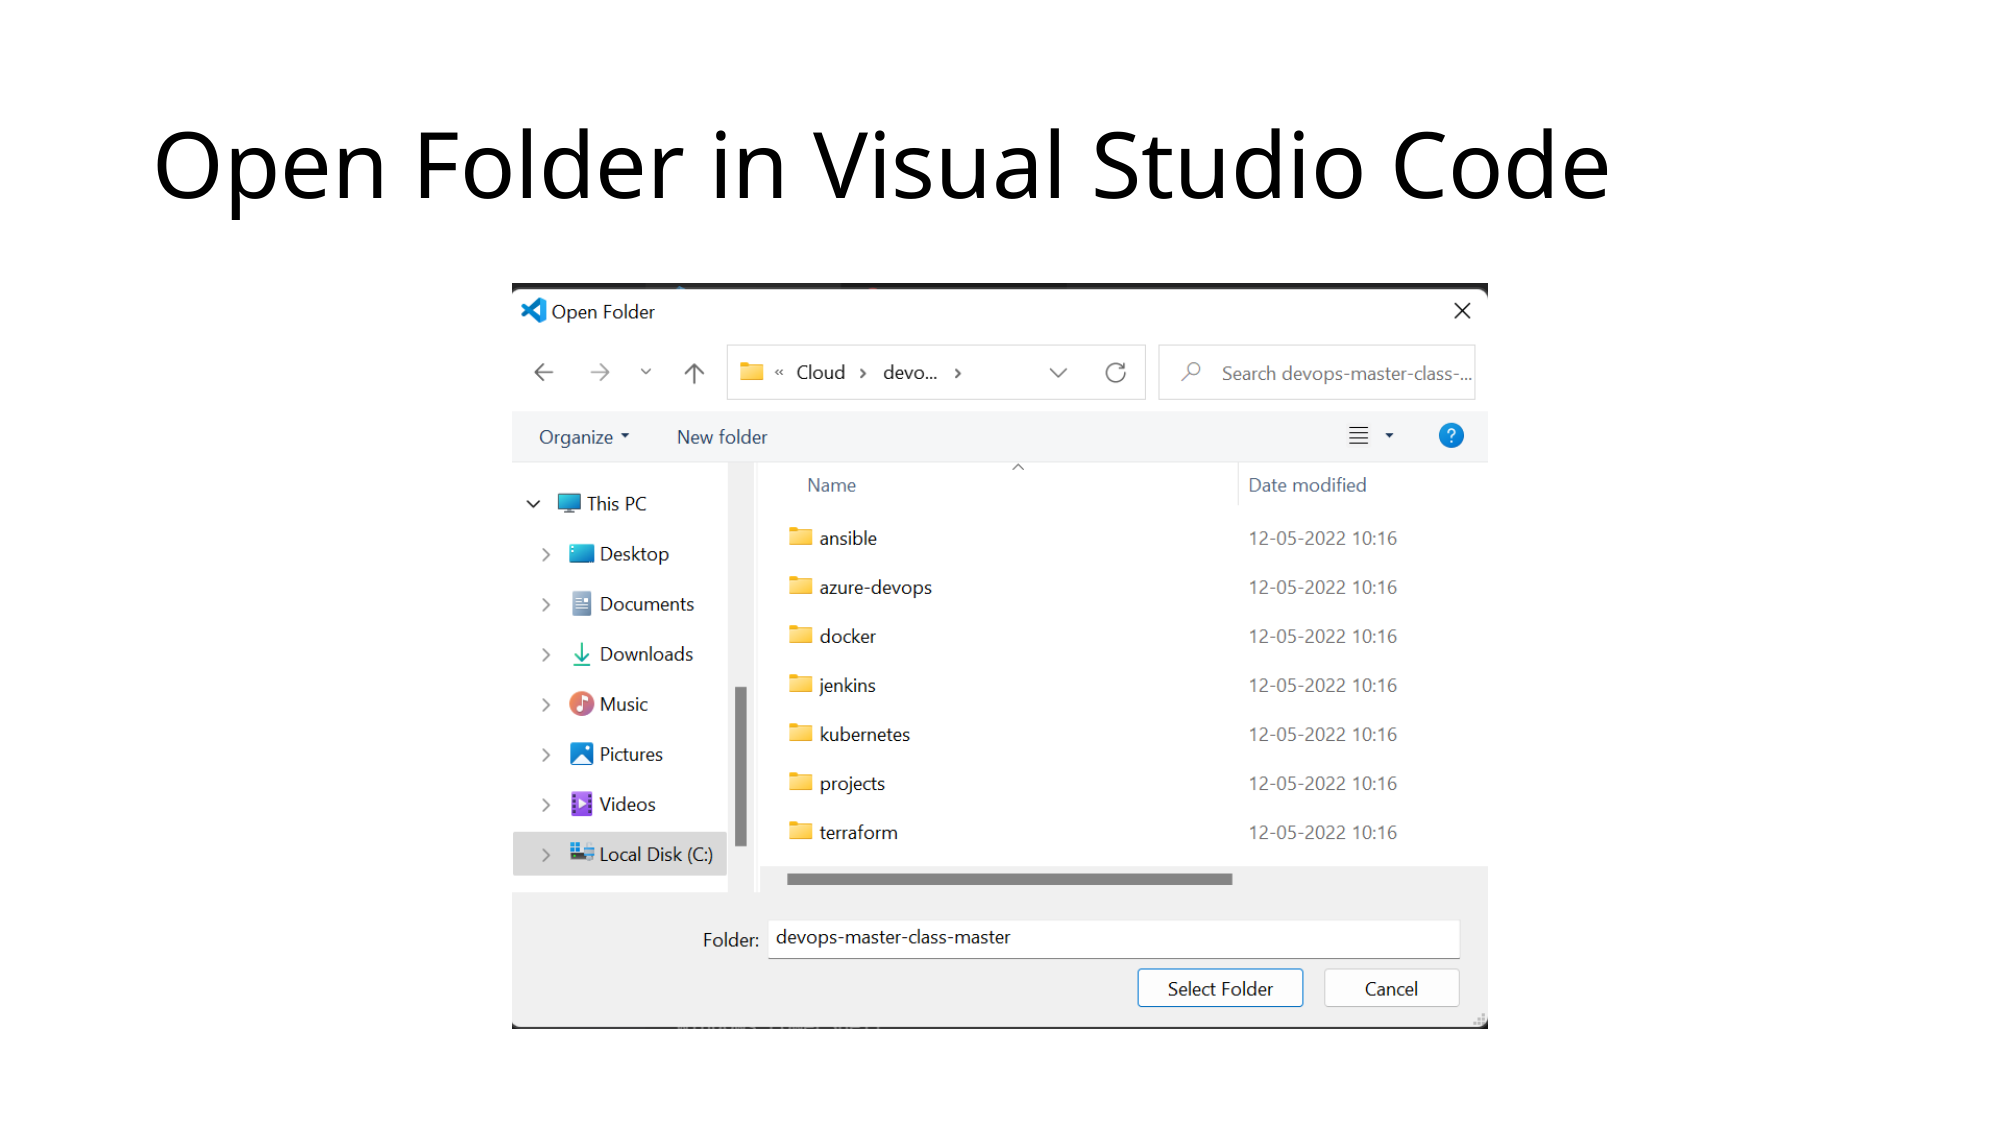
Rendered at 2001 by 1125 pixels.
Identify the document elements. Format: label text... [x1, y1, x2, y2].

title Open Folder in Visual Studio Code [137, 59, 1863, 278]
picture [512, 283, 1488, 1029]
